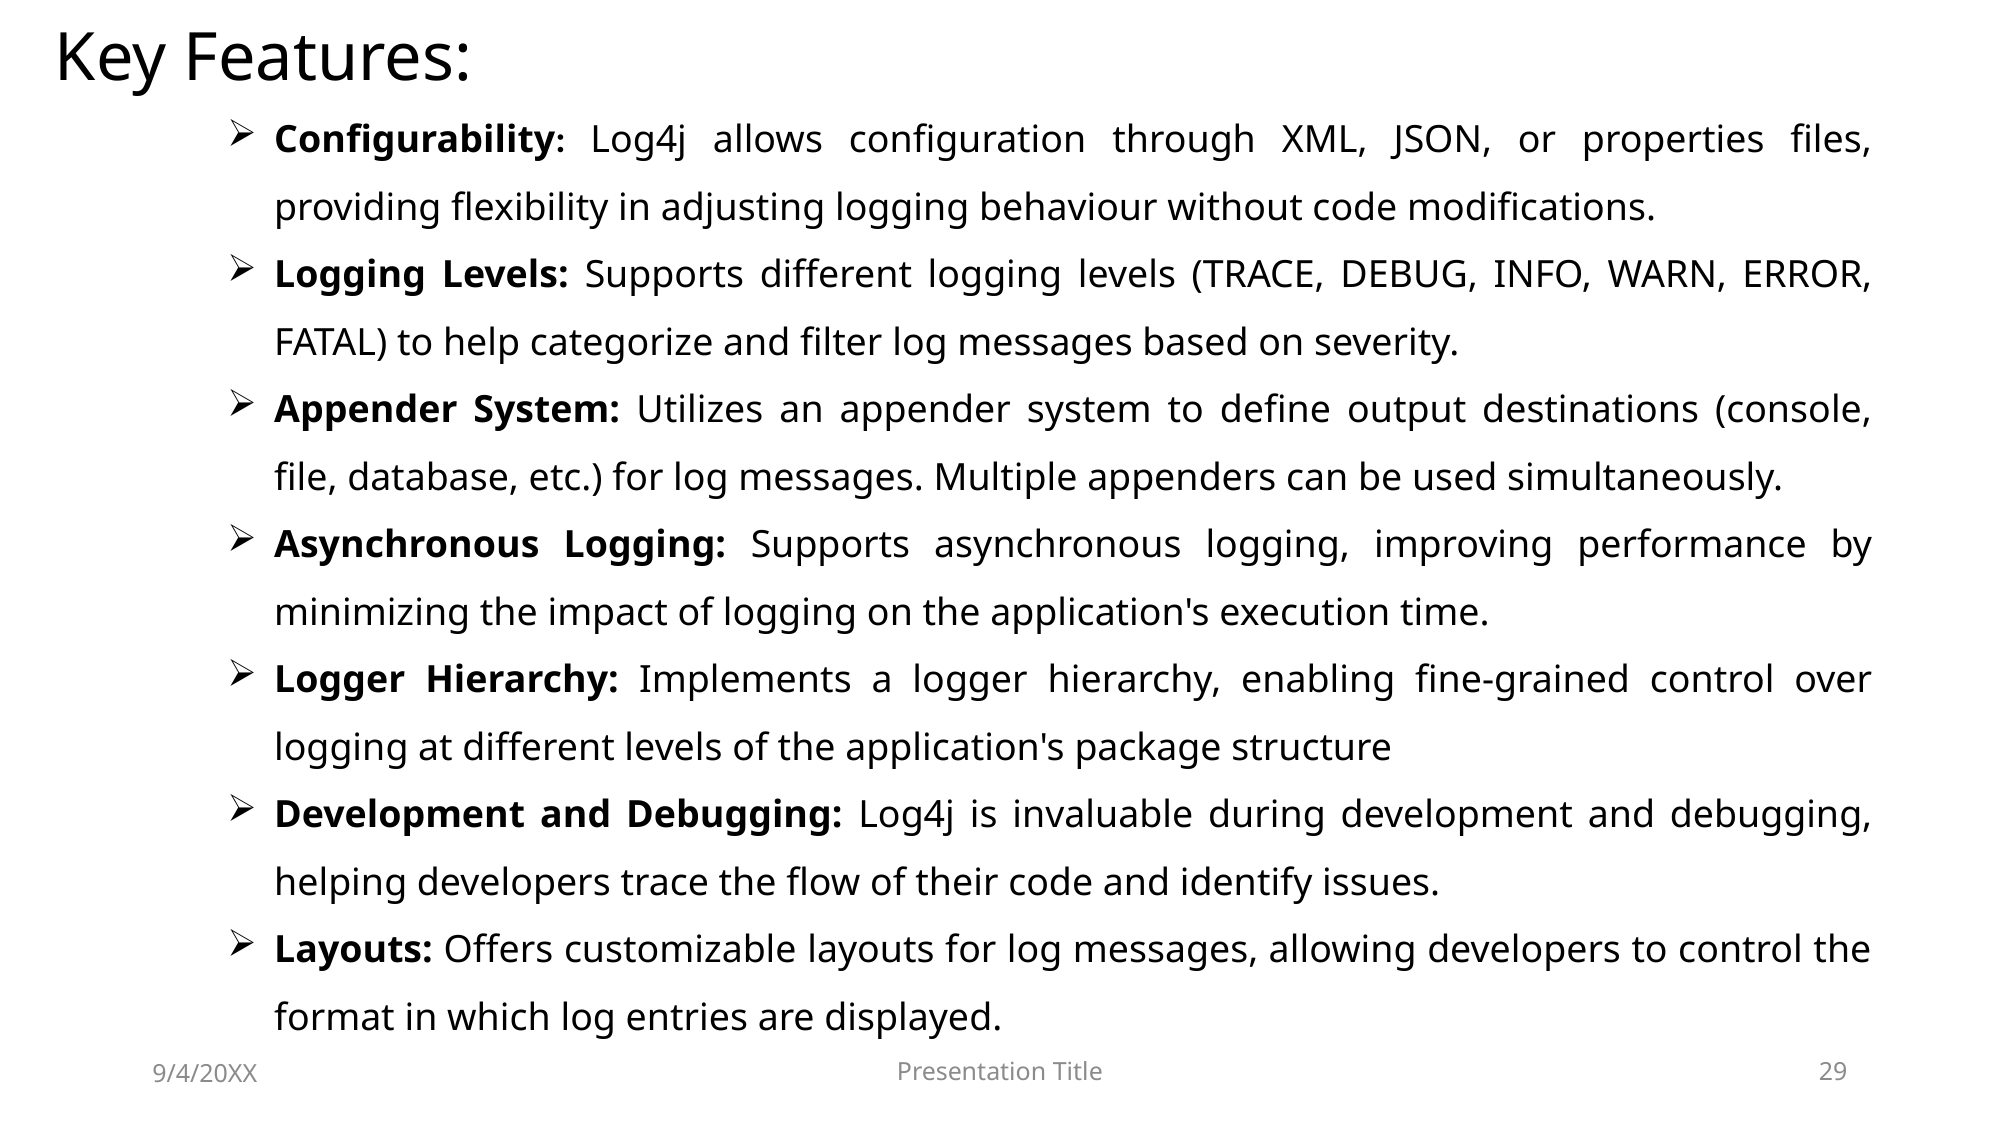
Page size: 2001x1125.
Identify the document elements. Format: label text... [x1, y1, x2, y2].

text_box Key Features: [40, 6, 1040, 101]
text_box Configurability: Log4j allows configuration through XML, JSON, or properties files, providing flexibility in adjusting logging behaviour without code modifications. Logging Levels: Supports different logging levels (TRACE, DEBUG, INFO, WARN, ERROR, FATAL) to help categorize and filter log messages based on severity. Appender System: Utilizes an appender system to define output destinations (console, file, database, etc.) for log messages. Multiple appenders can be used simultaneously. Asynchronous Logging: Supports asynchronous logging, improving performance by minimizing the impact of logging on the application's execution time. Logger Hierarchy: Implements a logger hierarchy, enabling fine-grained control over logging at different levels of the application's package structure Development and Debugging: Log4j is invaluable during development and debugging, helping developers trace the flow of their code and identify issues. Layouts: Offers customizable layouts for log messages, allowing developers to control the format in which log entries are displayed. [137, 85, 1888, 1113]
